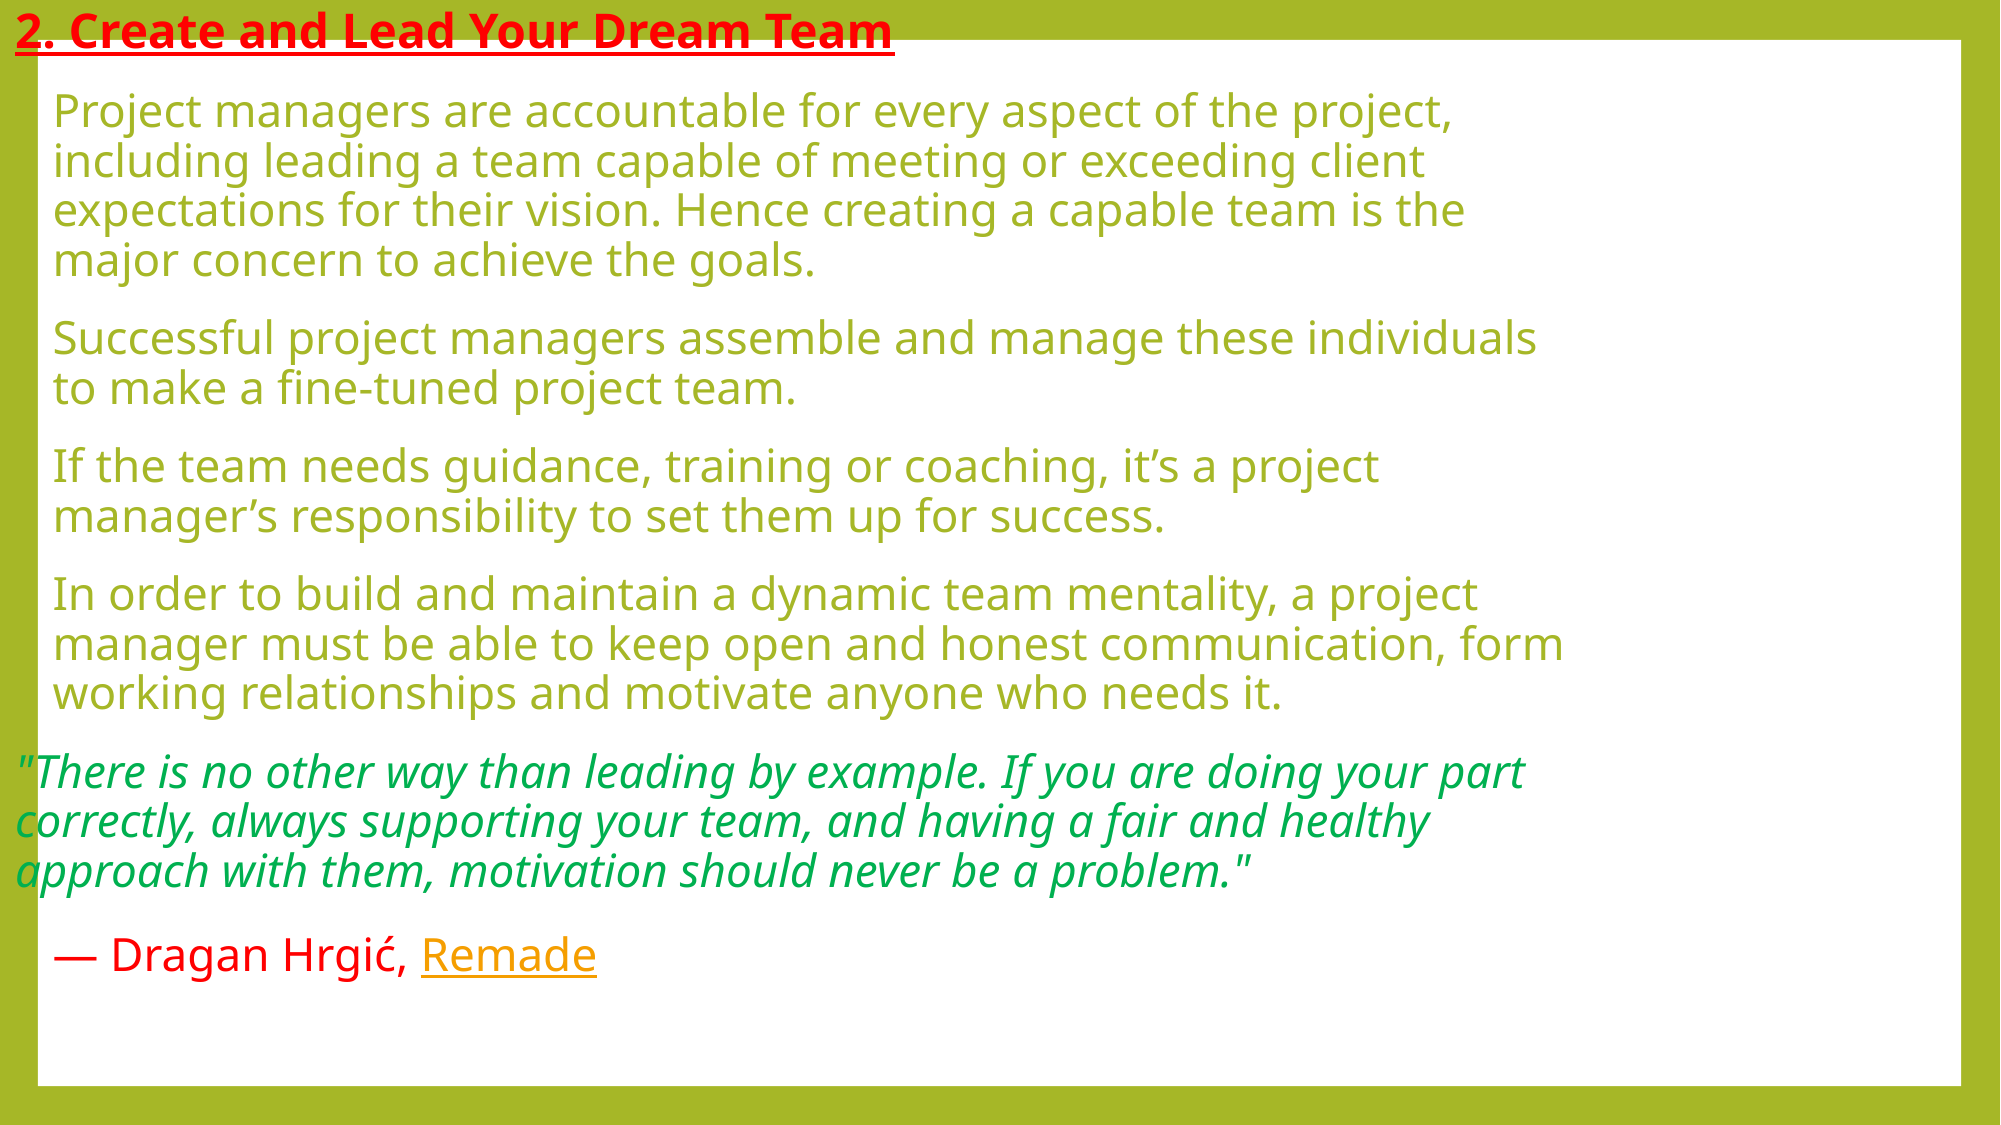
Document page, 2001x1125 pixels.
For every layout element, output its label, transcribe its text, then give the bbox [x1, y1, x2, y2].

list 2. Create and Lead Your Dream Team Project managers are accountable for every aspect of the project, including leading a team capable of meeting or exceeding client expectations for their vision. Hence creating a capable team is the major concern to achieve the goals. Successful project managers assemble and manage these individuals to make a fine-tuned project team. If the team needs guidance, training or coaching, it’s a project manager’s responsibility to set them up for success. In order to build and maintain a dynamic team mentality, a project manager must be able to keep open and honest communication, form working relationships and motivate anyone who needs it. "There is no other way than leading by example. If you are doing your part correctly, always supporting your team, and having a fair and healthy approach with them, motivation should never be a problem." — Dragan Hrgić, Remade [0, 0, 1590, 1125]
